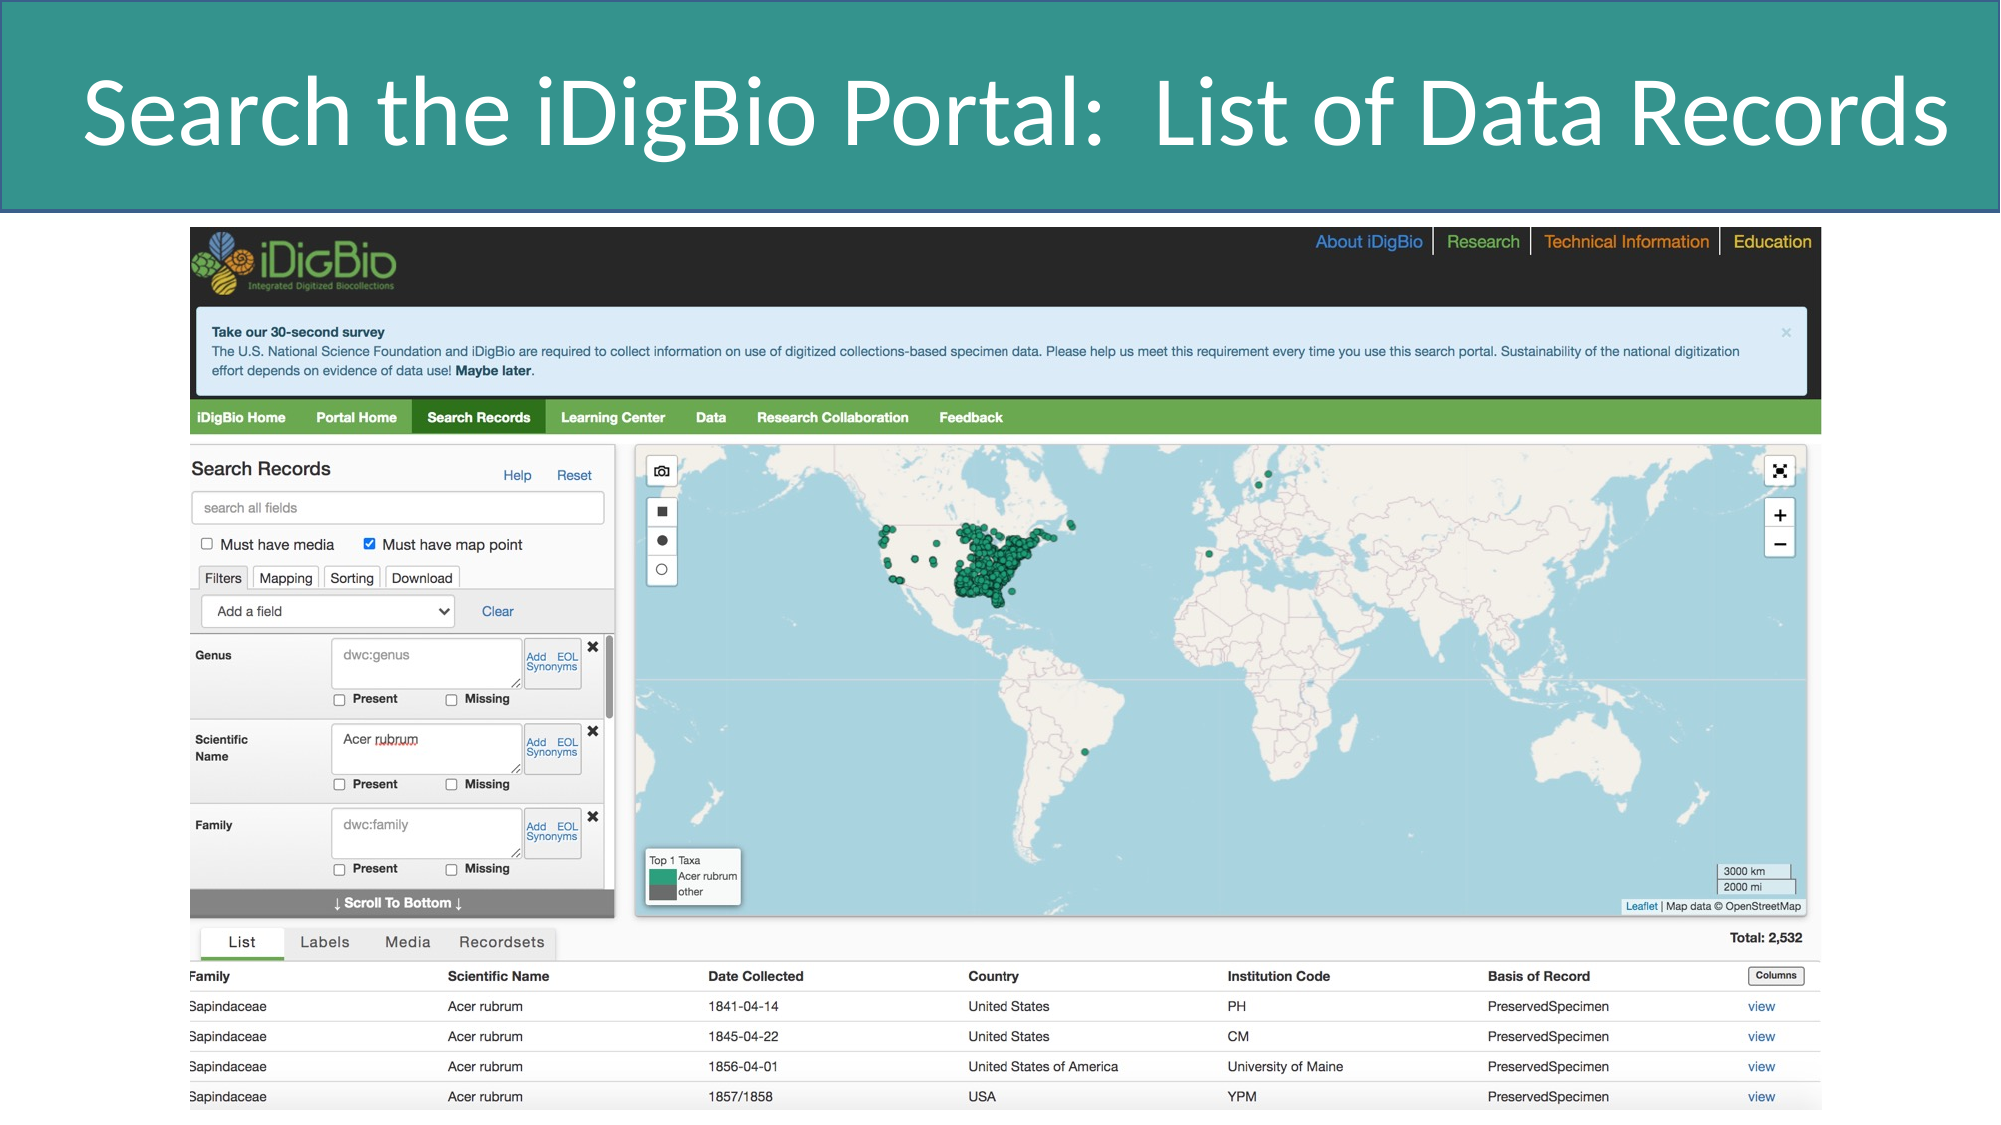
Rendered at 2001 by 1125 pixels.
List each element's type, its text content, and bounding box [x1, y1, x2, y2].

text_box Search the iDigBio Portal: List of Data Records [0, 0, 2000, 213]
picture [190, 227, 1822, 1110]
